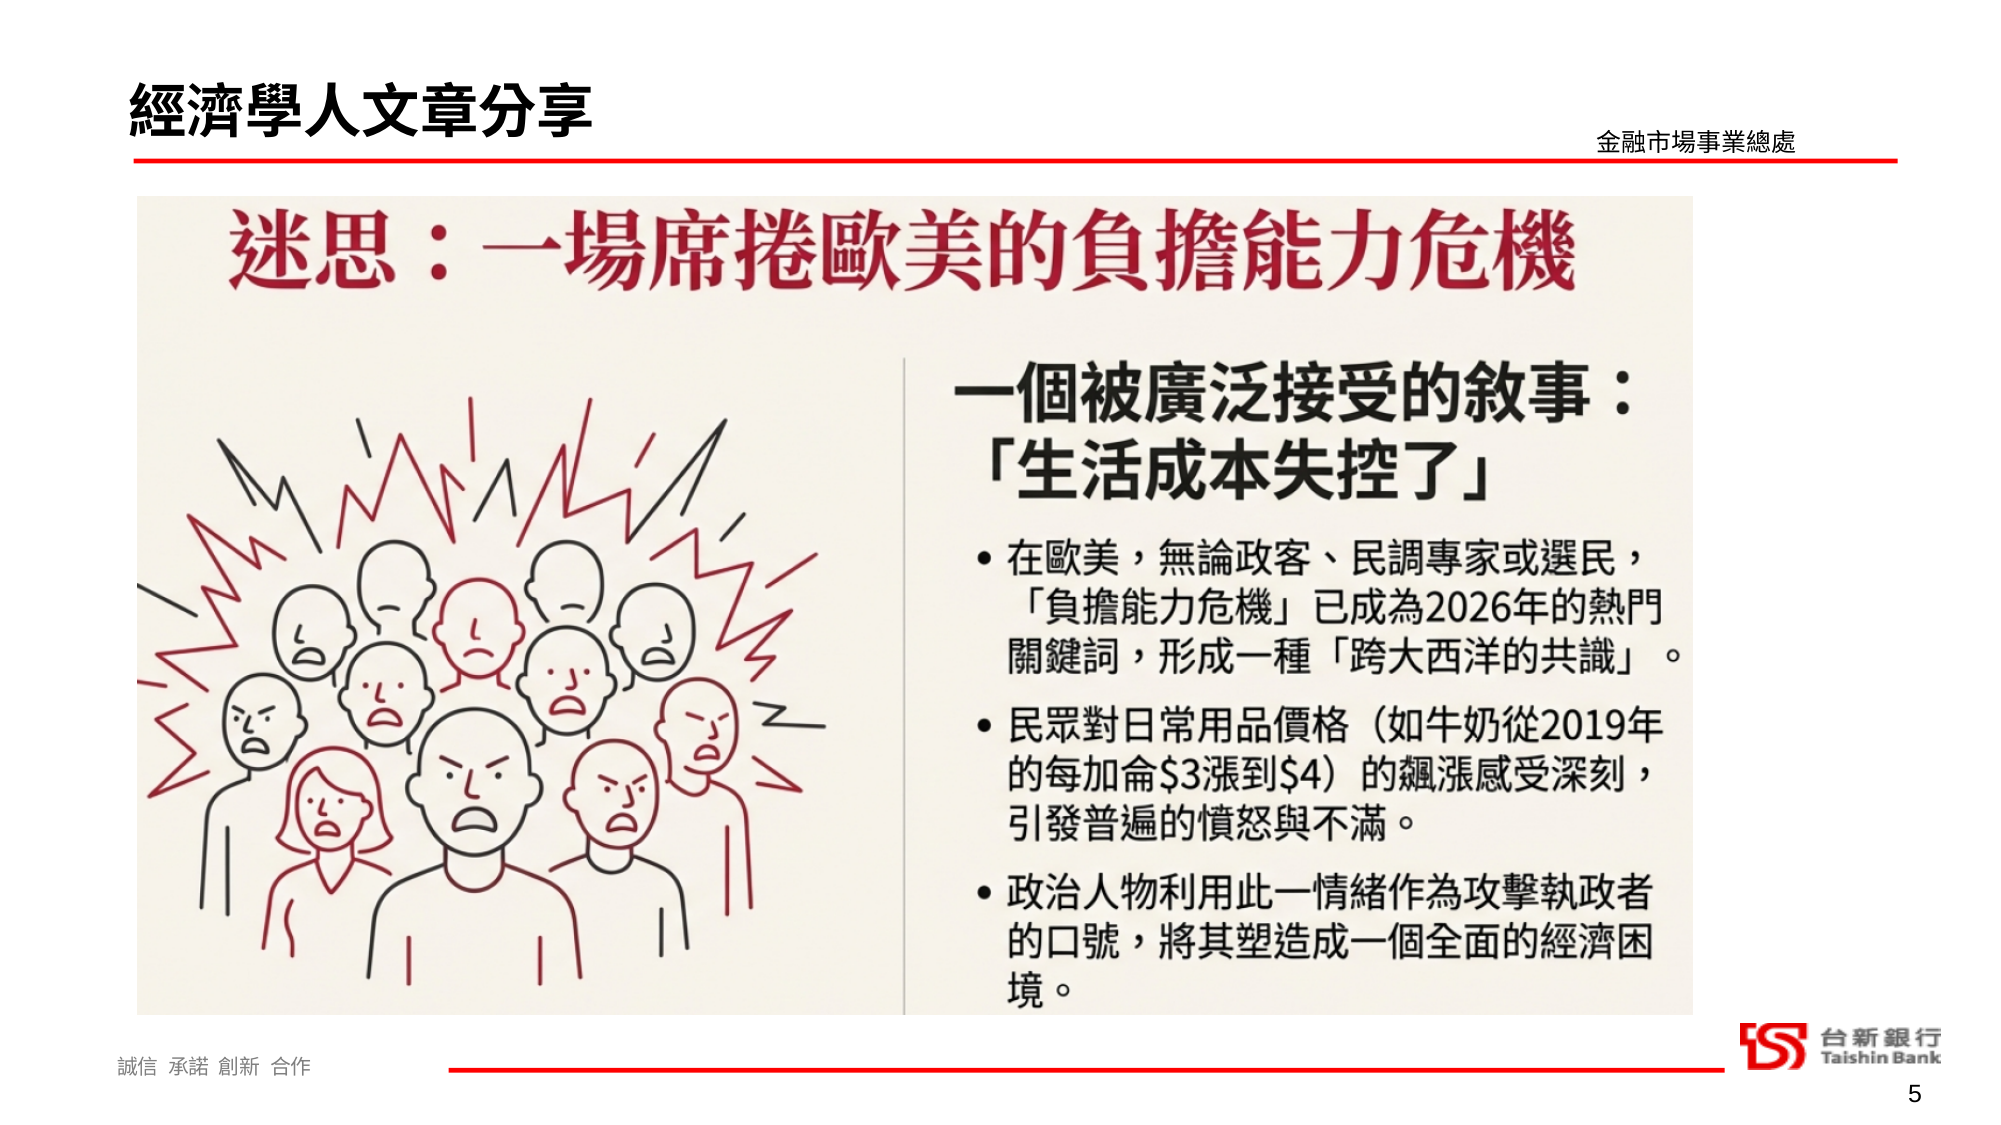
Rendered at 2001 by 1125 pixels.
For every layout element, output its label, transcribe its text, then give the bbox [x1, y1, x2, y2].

text_box 經濟學人文章分享 [114, 66, 1389, 179]
picture [1740, 1023, 1941, 1070]
slide_number 5 [1661, 1070, 1938, 1106]
picture [137, 195, 1694, 1015]
